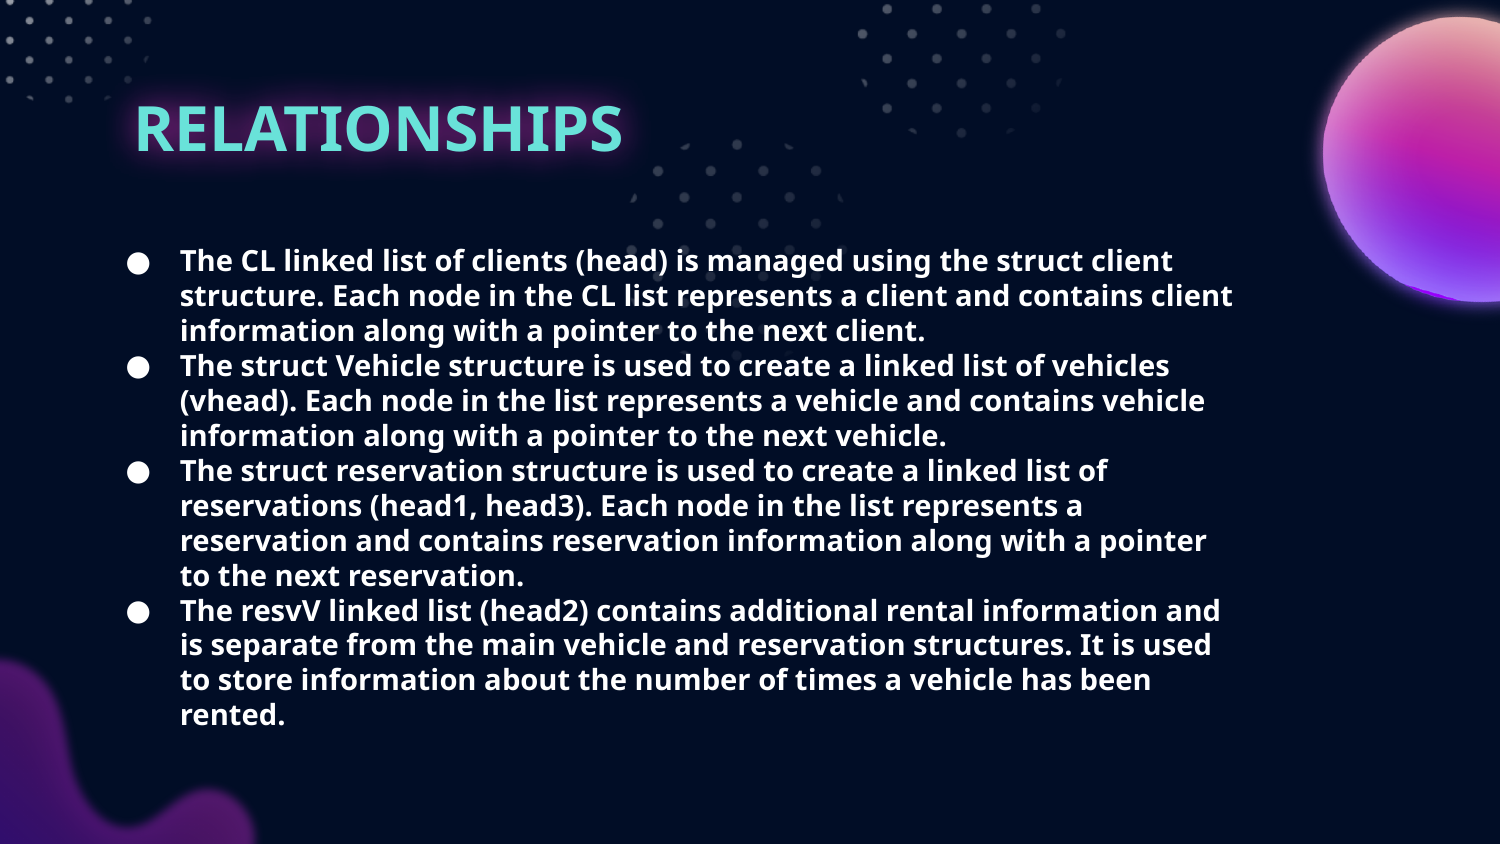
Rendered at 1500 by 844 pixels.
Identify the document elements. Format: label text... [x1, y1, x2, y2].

picture [0, 0, 1500, 529]
text_box The CL linked list of clients (head) is managed using the struct client structure. Each node in the CL list represents a client and contains client information along with a pointer to the next client. The struct Vehicle structure is used to create a linked list of vehicles (vhead). Each node in the list represents a vehicle and contains vehicle information along with a pointer to the next vehicle. The struct reservation structure is used to create a linked list of reservations (head1, head3). Each node in the list represents a reservation and contains reservation information along with a pointer to the next reservation. The resvV linked list (head2) contains additional rental information and is separate from the main vehicle and reservation structures. It is used to store information about the number of times a vehicle has been rented. [89, 242, 1262, 602]
title RELATIONSHIPS [118, 88, 1383, 192]
picture [0, 650, 270, 844]
